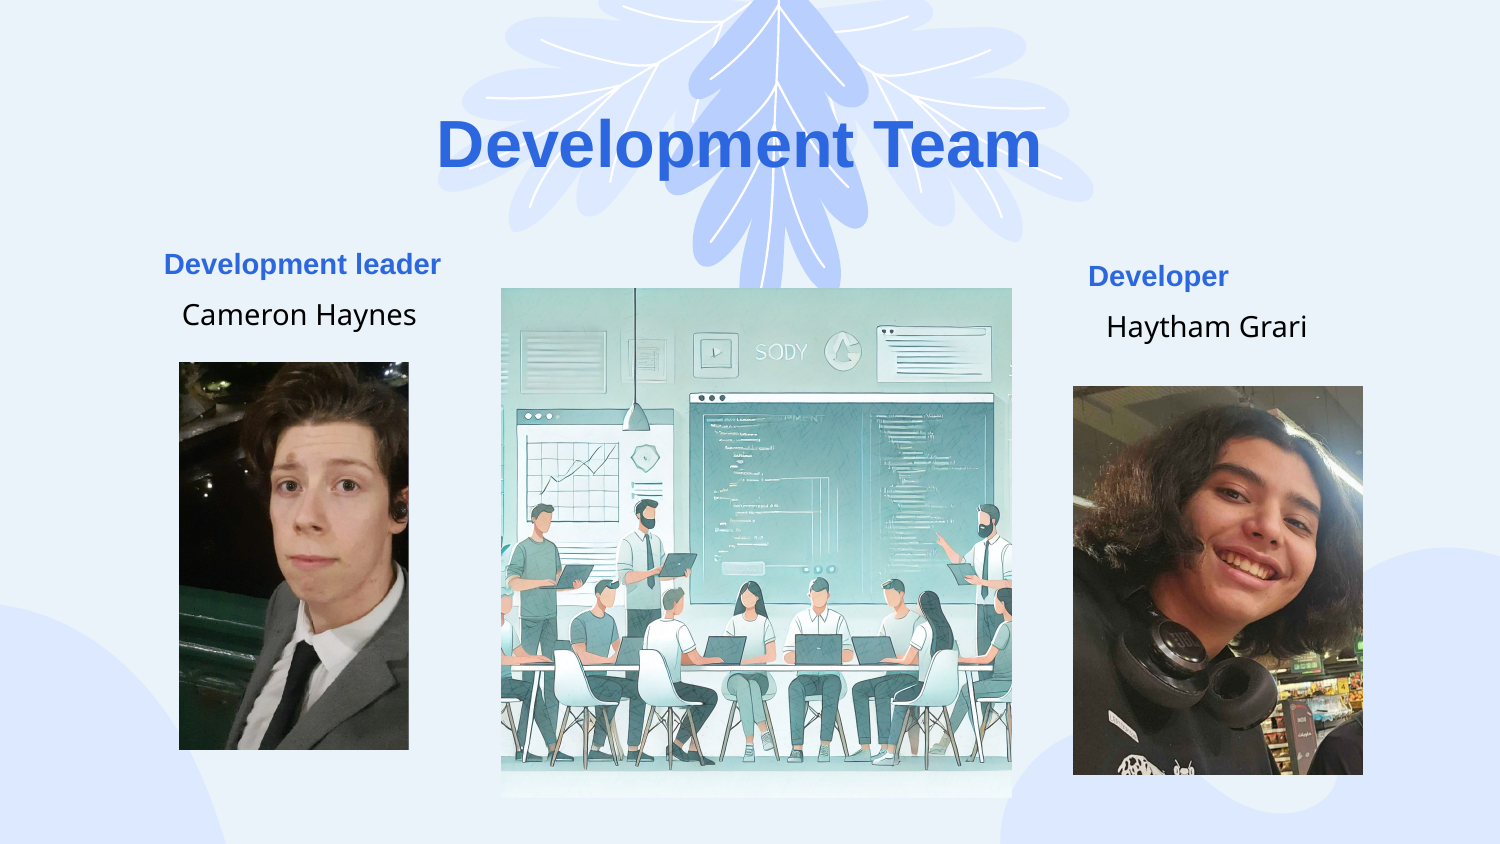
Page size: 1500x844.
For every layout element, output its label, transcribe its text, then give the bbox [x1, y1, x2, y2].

picture [178, 361, 410, 751]
text_box Development leader [149, 237, 472, 288]
picture [1072, 386, 1364, 775]
text_box Developer [1073, 250, 1396, 300]
picture [501, 287, 1012, 799]
text_box Development Team [422, 93, 1078, 206]
text_box Cameron Haynes [167, 289, 472, 340]
text_box Haytham Grari [1091, 300, 1396, 351]
